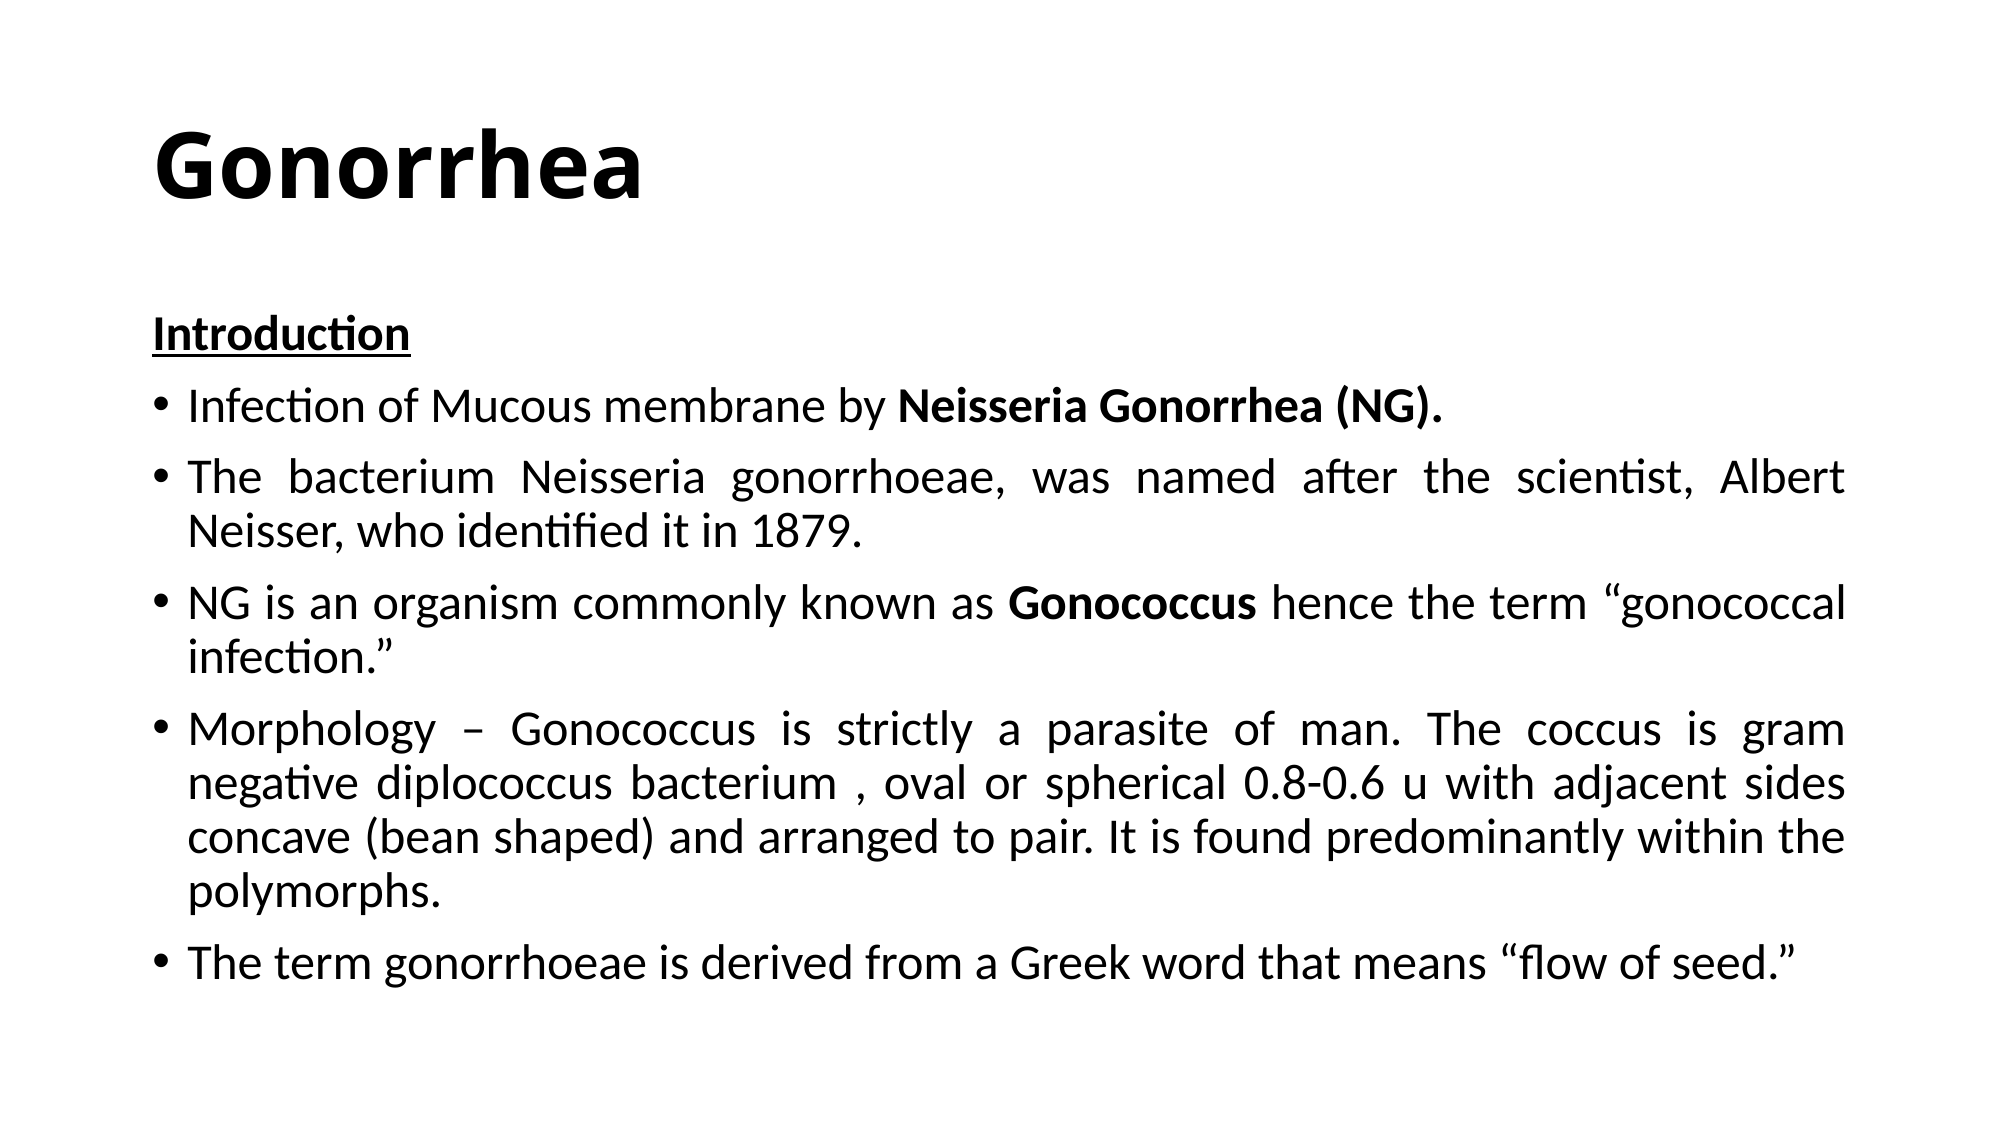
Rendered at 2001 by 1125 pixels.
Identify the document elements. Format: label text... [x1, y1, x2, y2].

list Introduction Infection of Mucous membrane by Neisseria Gonorrhea (NG). The bacterium Neisseria gonorrhoeae, was named after the scientist, Albert Neisser, who identified it in 1879. NG is an organism commonly known as Gonococcus hence the term “gonococcal infection.” Morphology – Gonococcus is strictly a parasite of man. The coccus is gram negative diplococcus bacterium , oval or spherical 0.8-0.6 u with adjacent sides concave (bean shaped) and arranged to pair. It is found predominantly within the polymorphs. The term gonorrhoeae is derived from a Greek word that means “flow of seed.” [137, 299, 1863, 1014]
title Gonorrhea [137, 59, 1863, 278]
